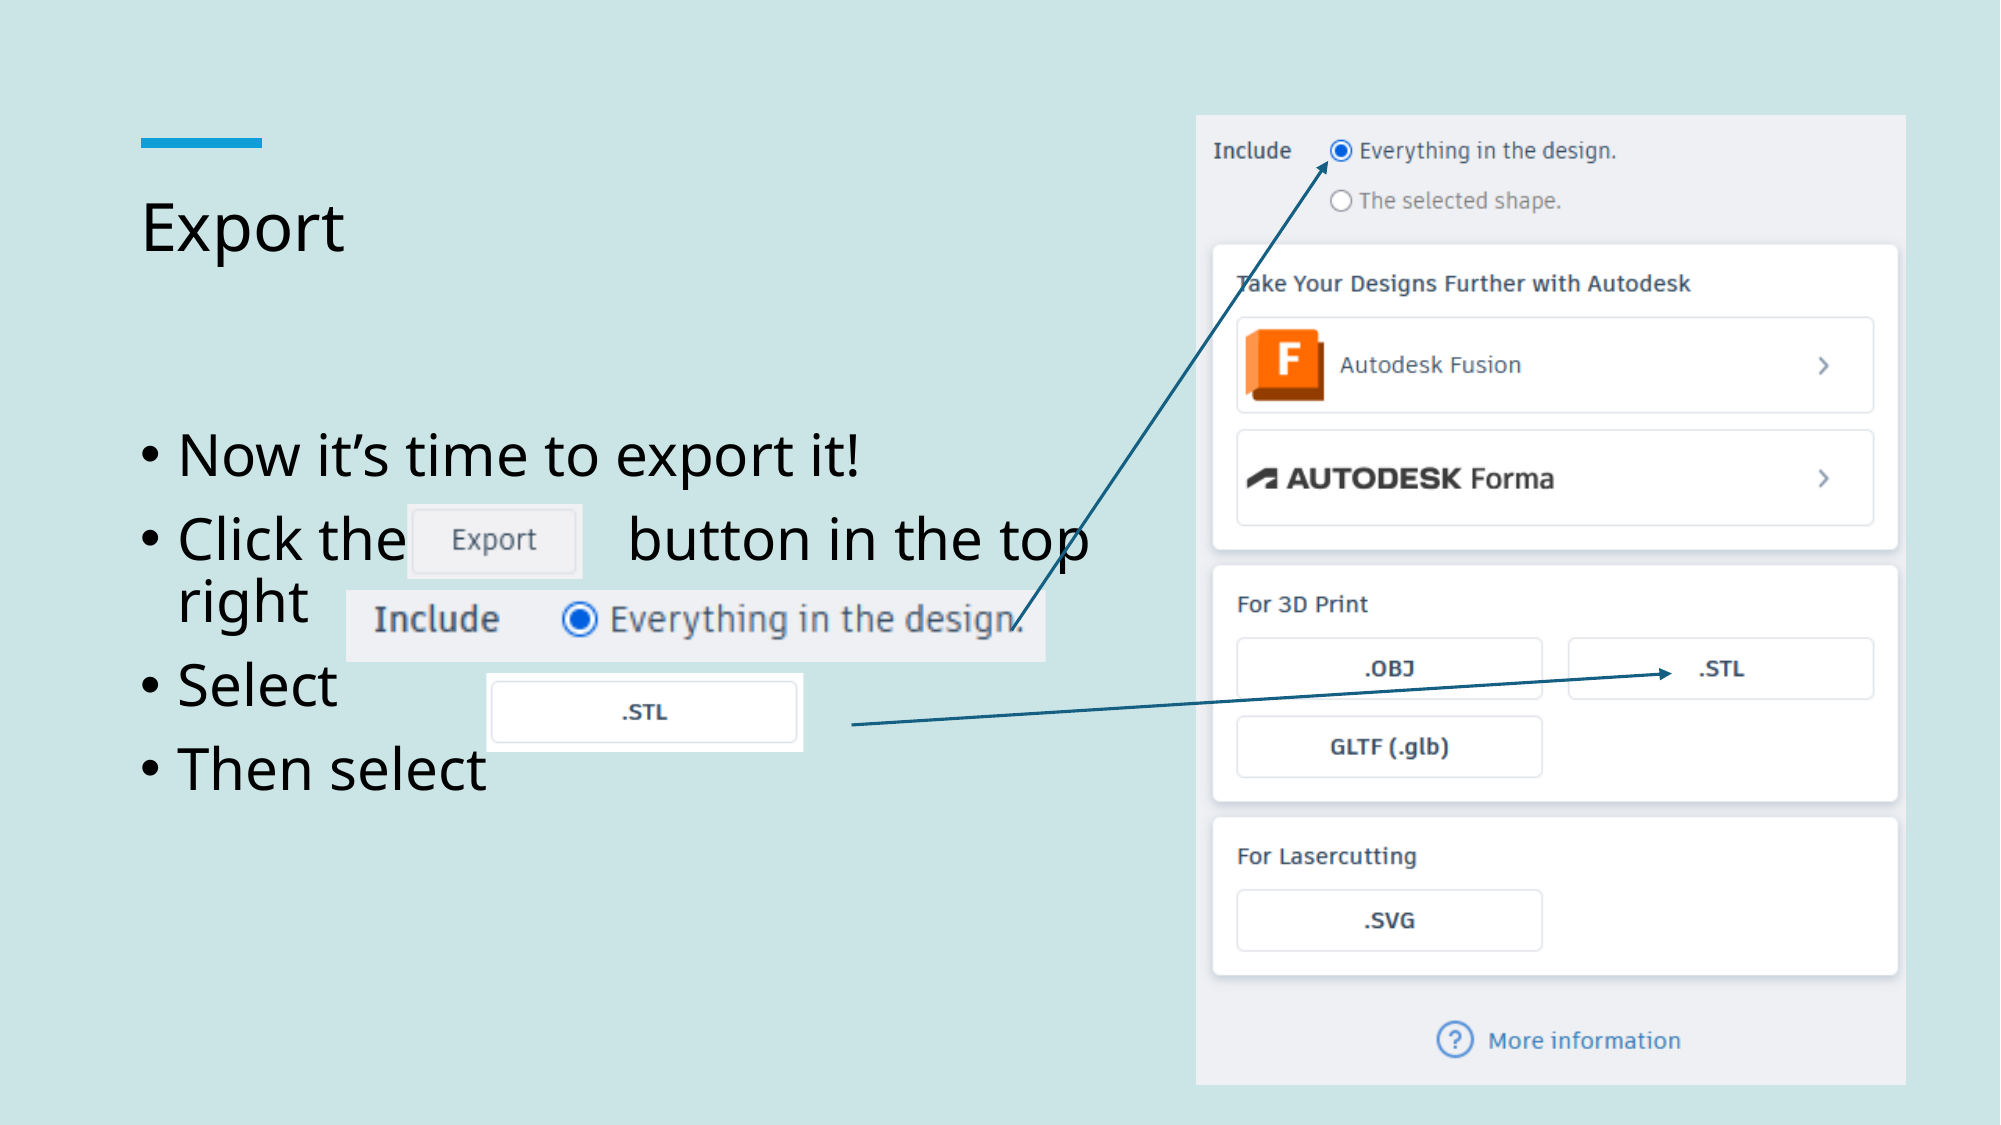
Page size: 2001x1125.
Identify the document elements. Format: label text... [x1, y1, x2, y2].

picture [345, 590, 1047, 662]
list Now it’s time to export it! Click the button in the top right Select Then select [124, 418, 1195, 1010]
picture [406, 504, 584, 580]
picture [485, 672, 804, 752]
title Export [124, 186, 871, 417]
picture [1195, 114, 1907, 1085]
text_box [851, 672, 1673, 726]
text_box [1011, 160, 1329, 631]
